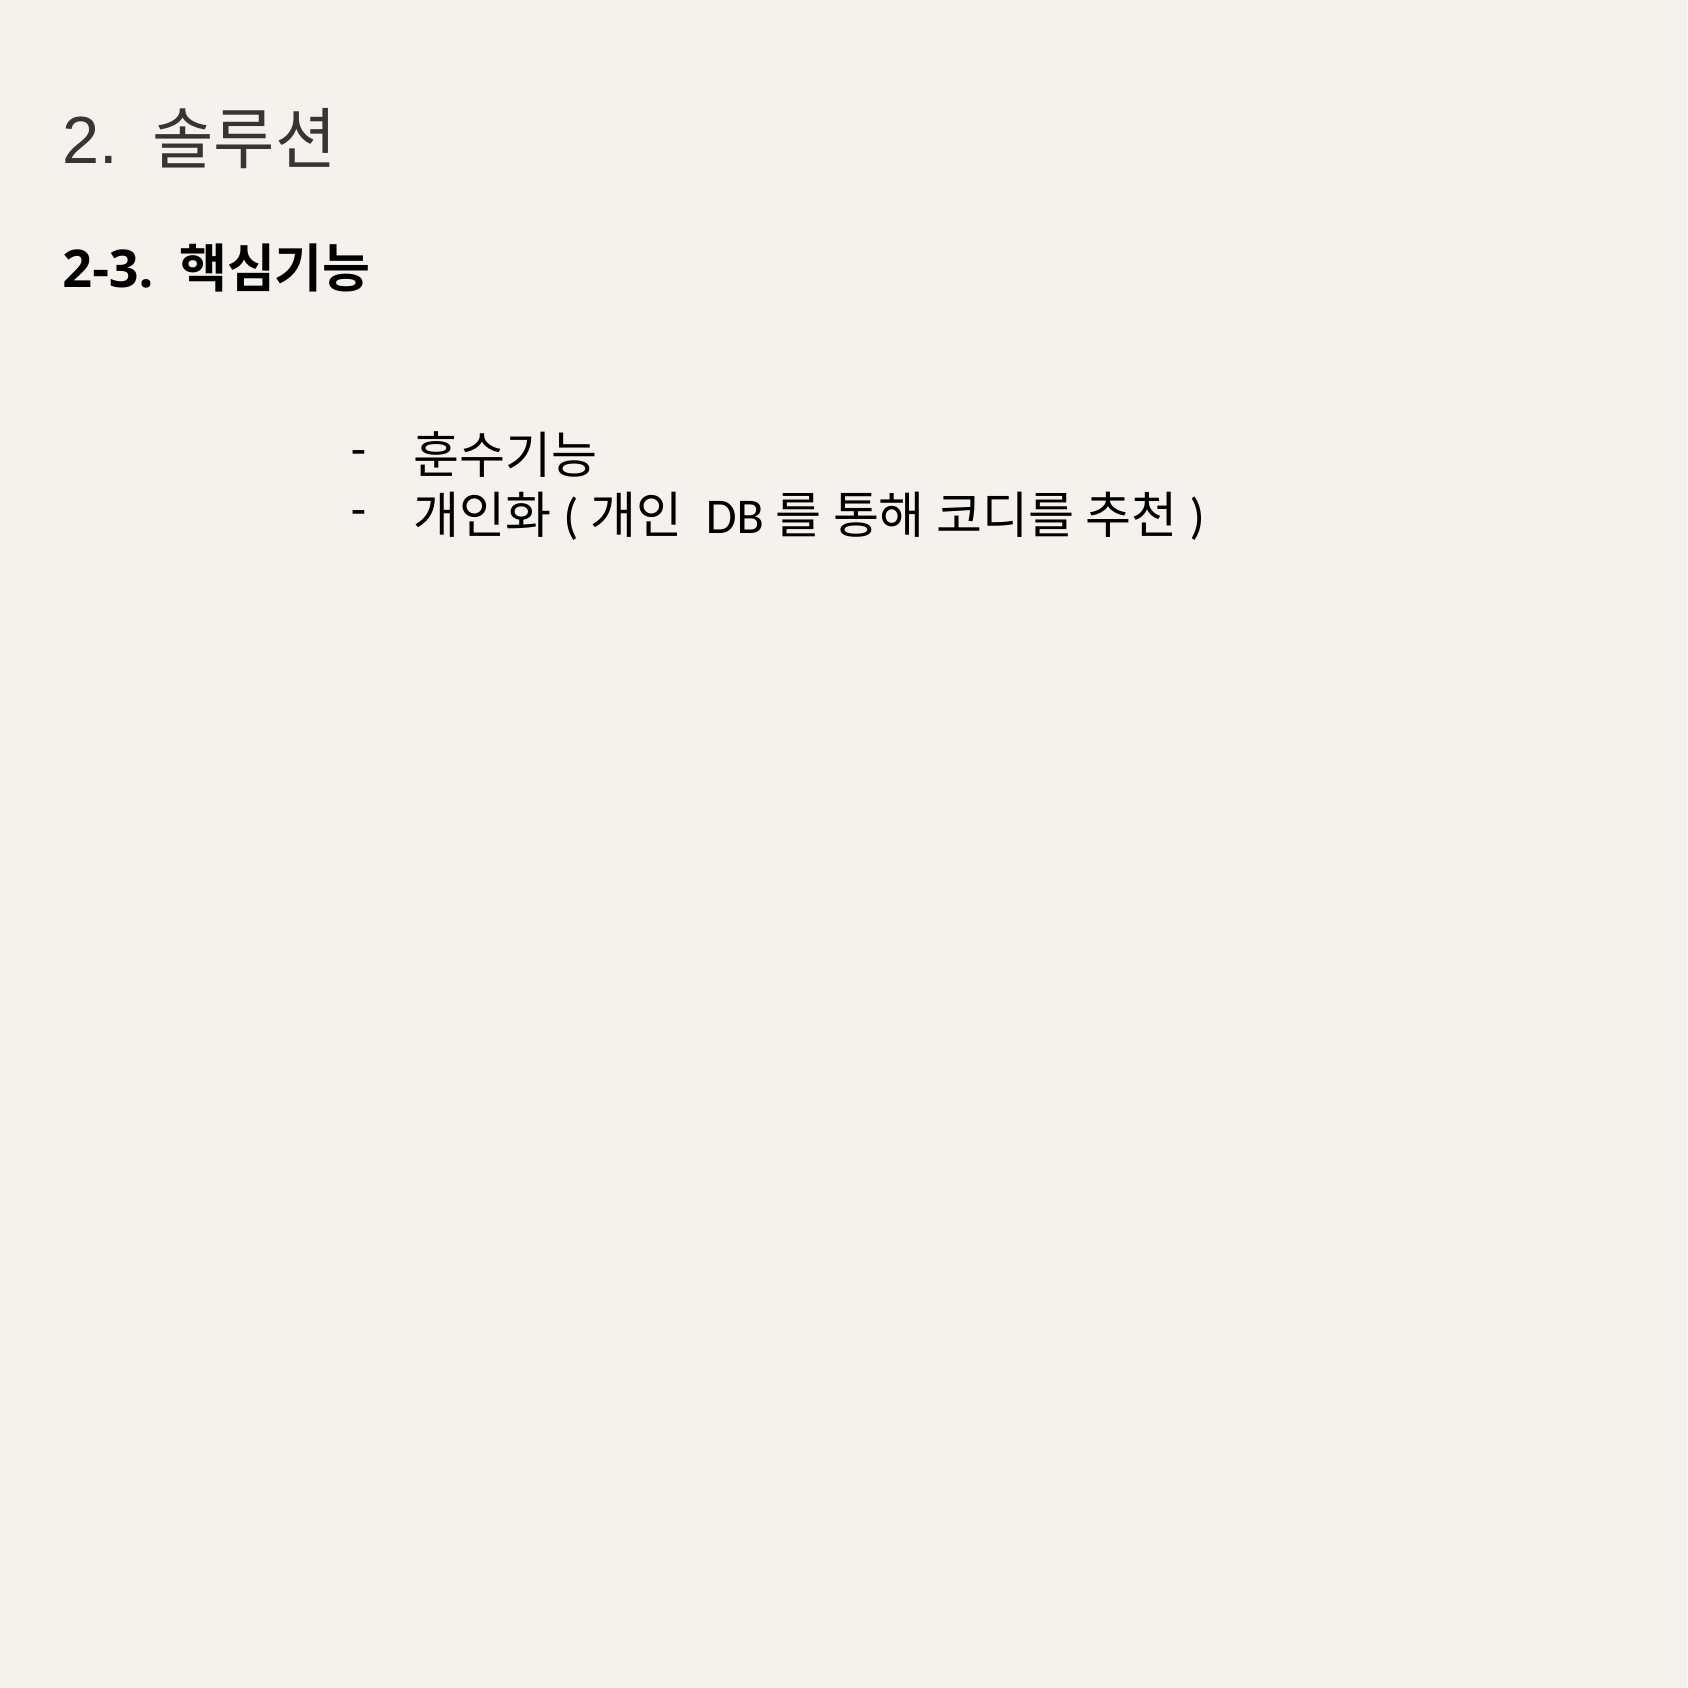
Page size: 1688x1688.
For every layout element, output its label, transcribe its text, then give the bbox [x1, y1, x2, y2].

text_box 2. 솔루션 [47, 89, 1188, 185]
text_box 2-3. 핵심기능 [47, 220, 806, 313]
text_box 훈수기능 개인화(개인 DB를 통해 코디를 추천) [323, 408, 1441, 619]
